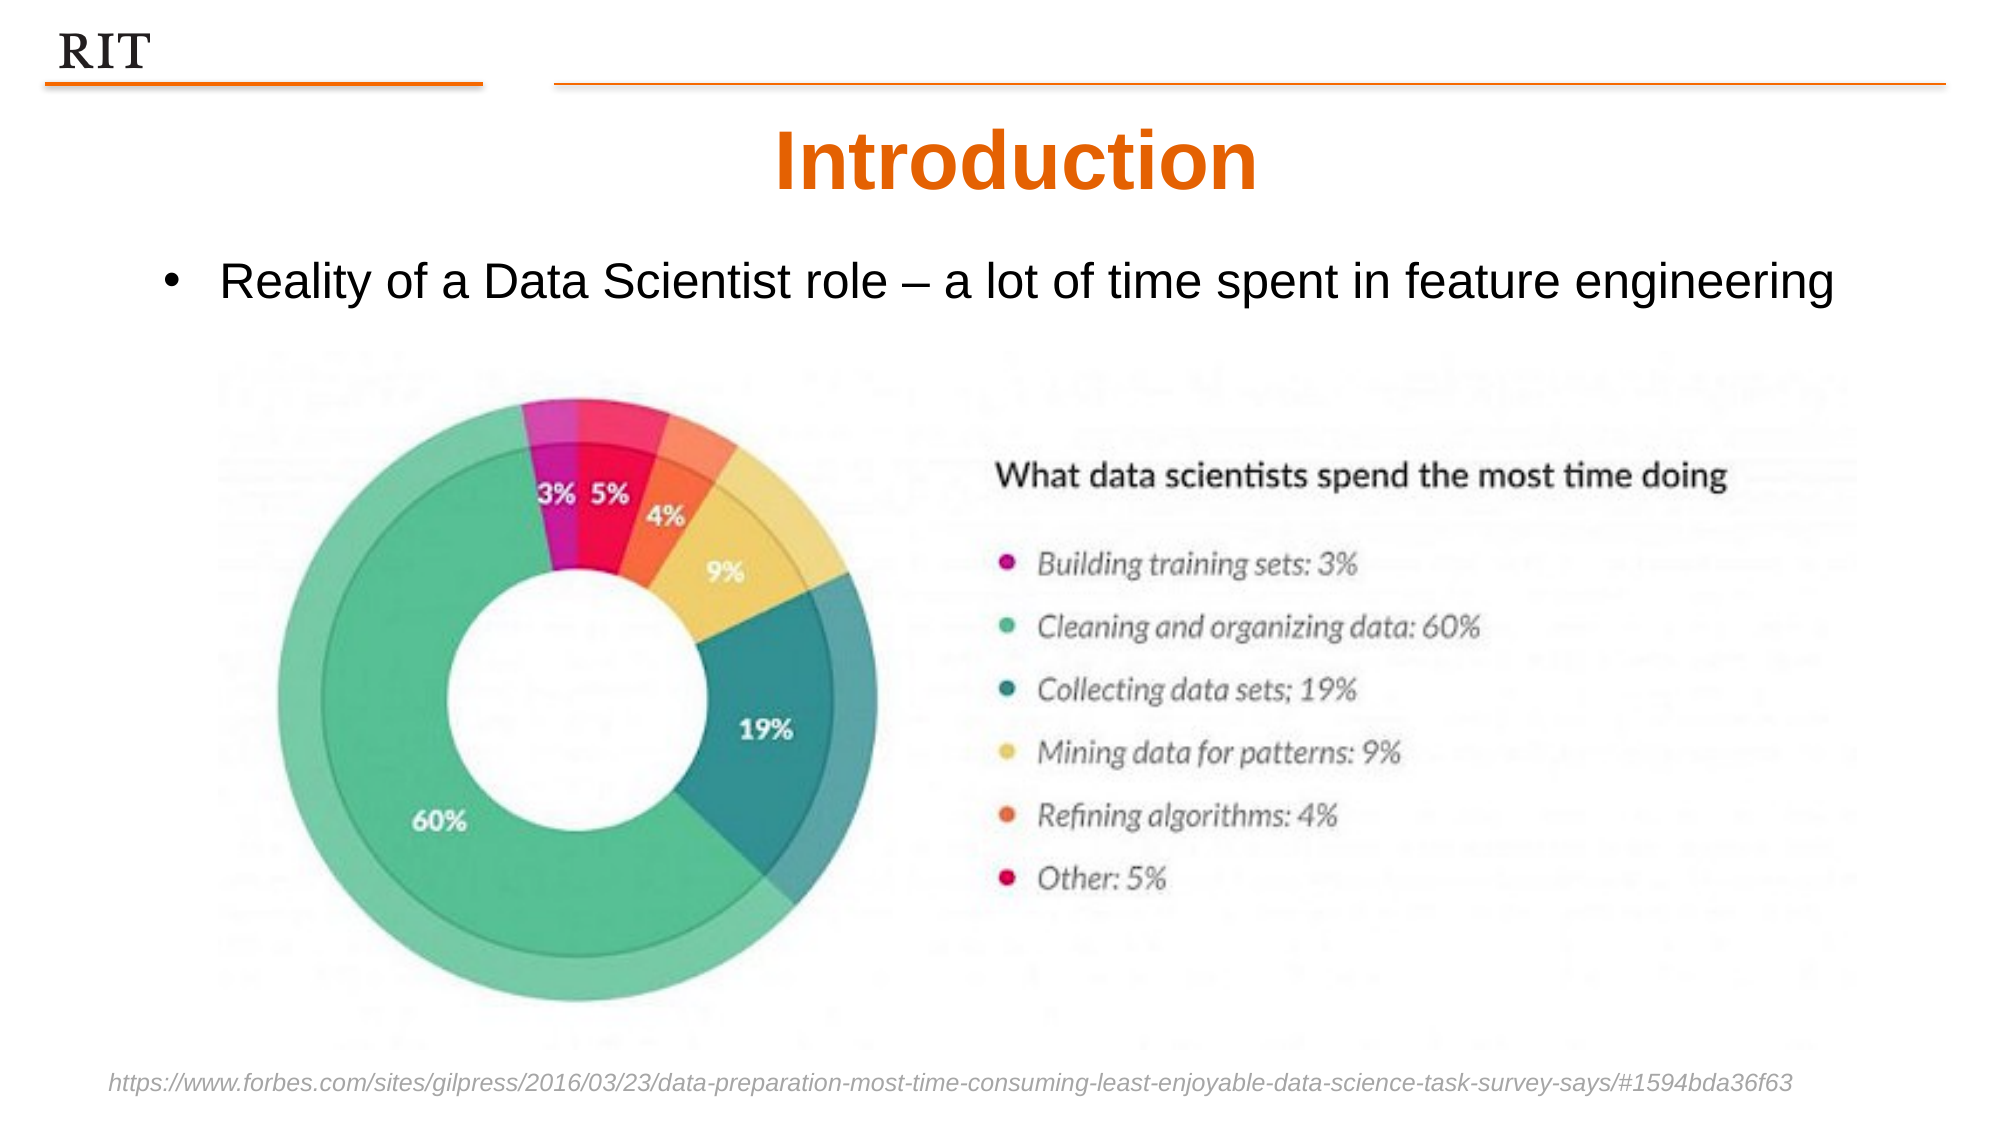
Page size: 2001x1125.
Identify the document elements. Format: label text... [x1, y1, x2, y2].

text_box https://www.forbes.com/sites/gilpress/2016/03/23/data-preparation-most-time-consuming-least-enjoyable-data-science-task-survey-says/#1594bda36f63 [93, 1059, 1843, 1104]
picture [218, 351, 1857, 1050]
title Introduction [117, 114, 1918, 198]
text_box Reality of a Data Scientist role – a lot of time spent in feature engineering [143, 228, 1892, 966]
